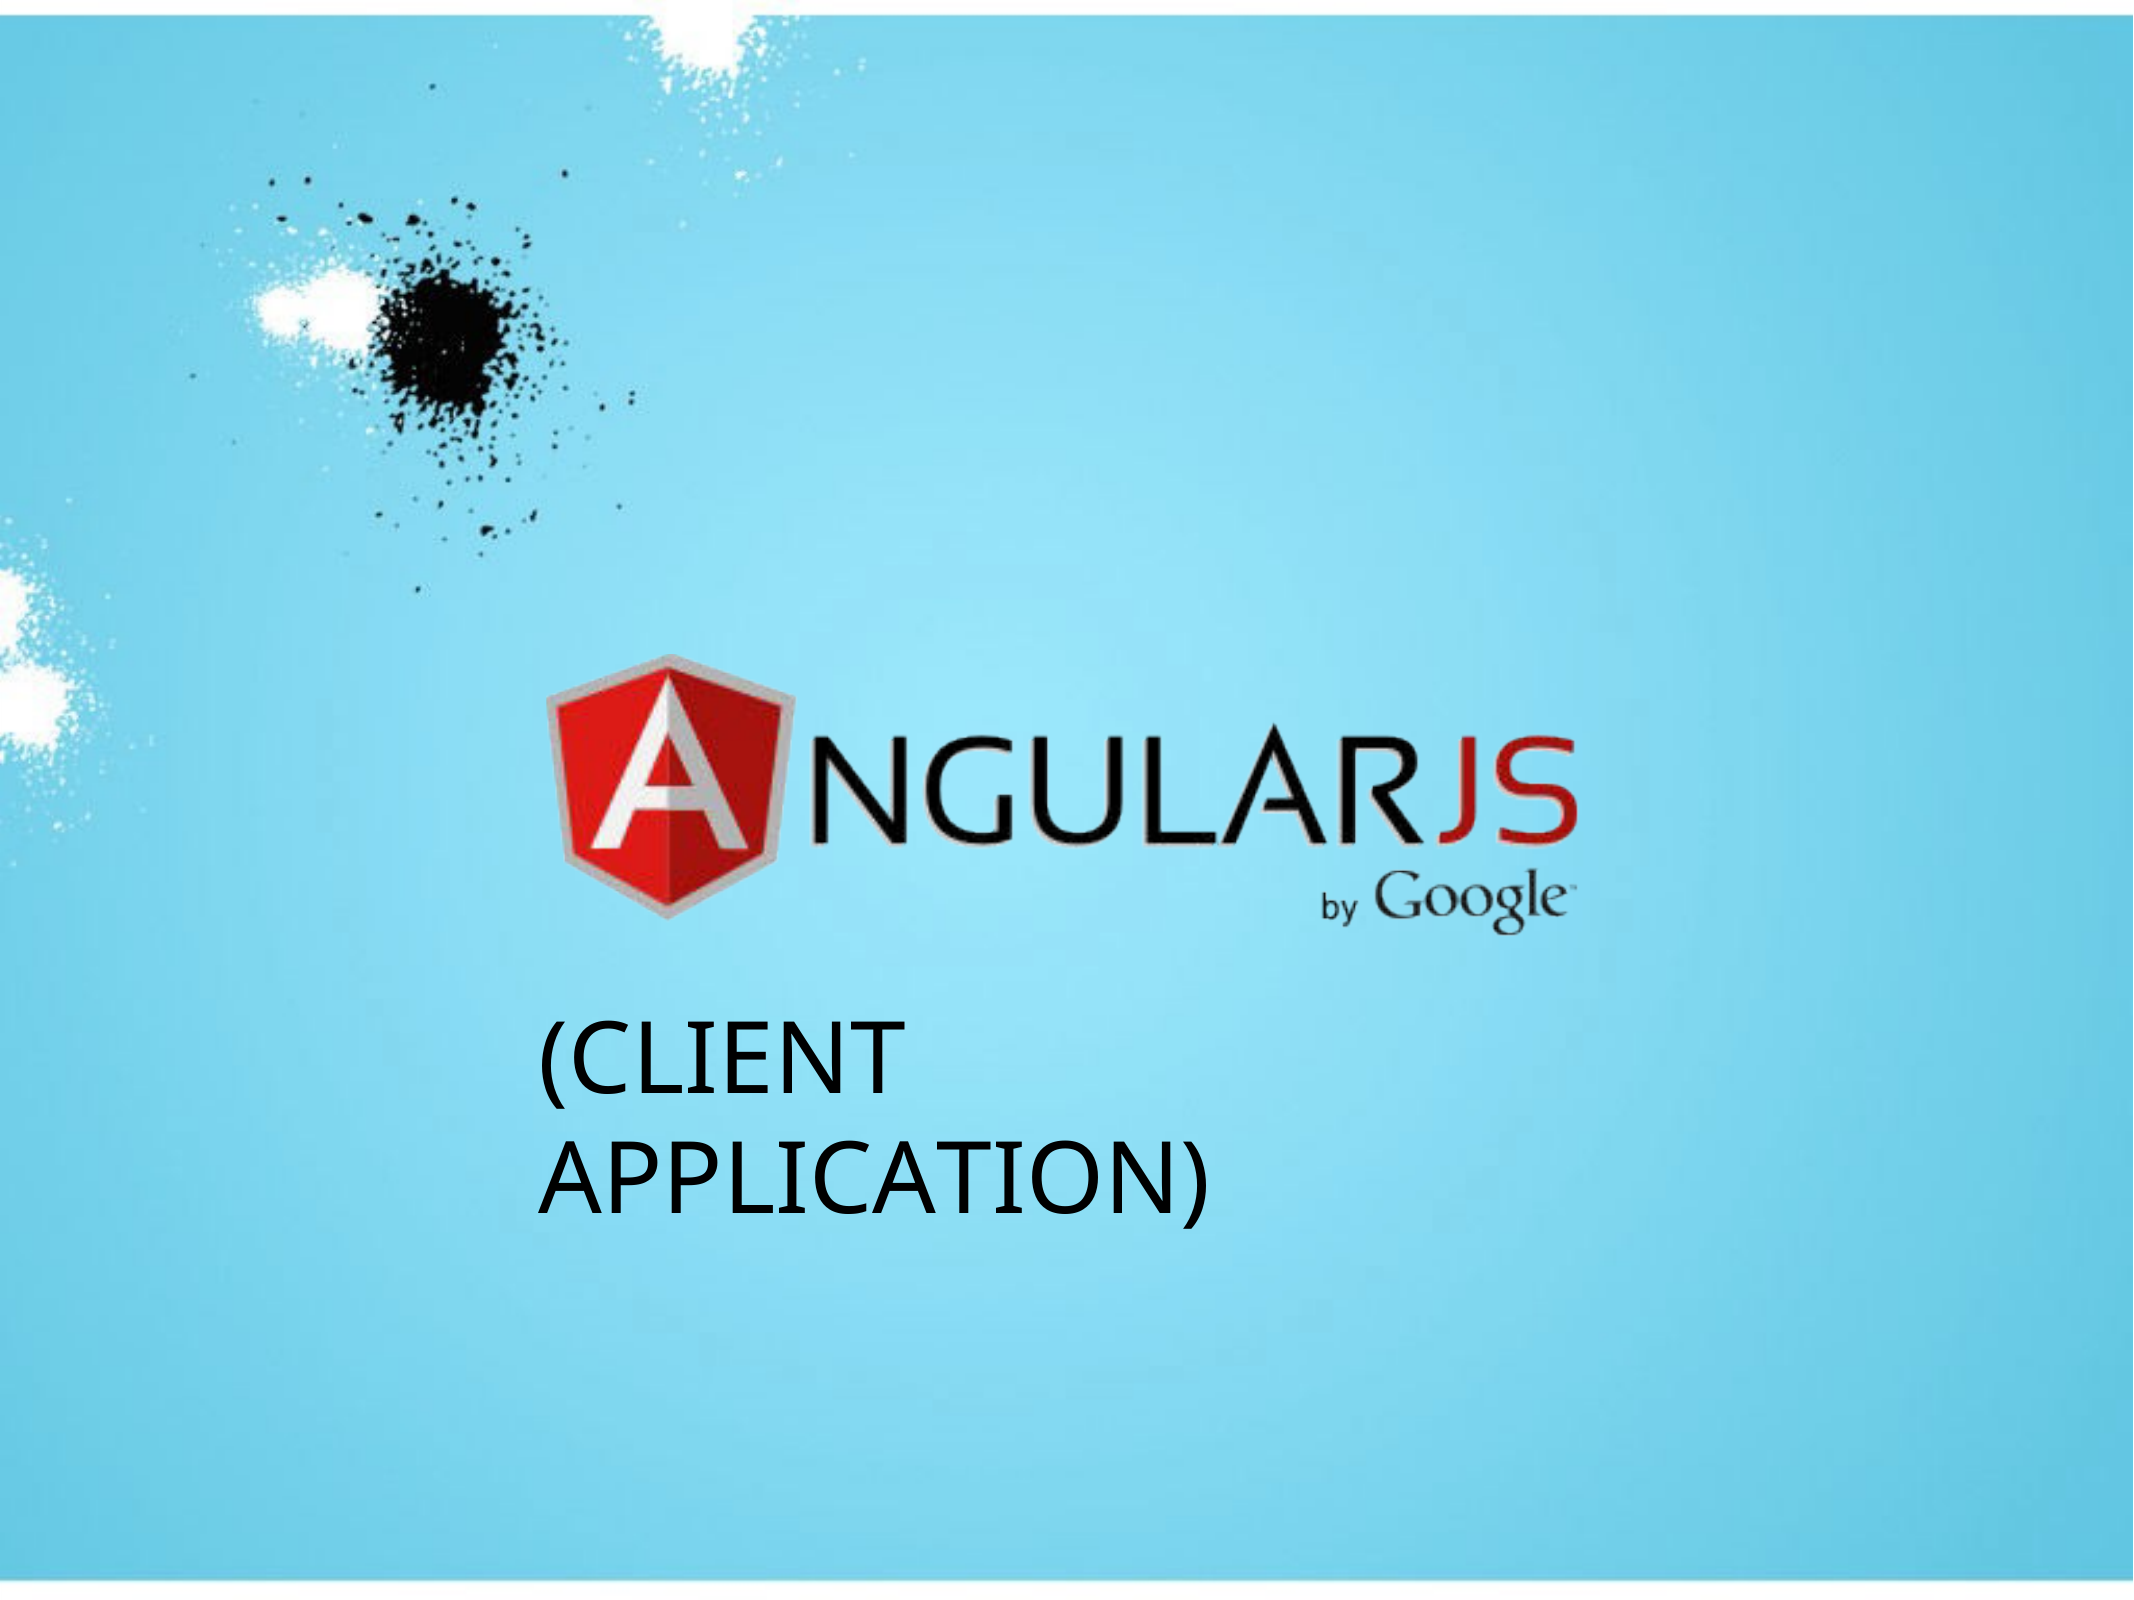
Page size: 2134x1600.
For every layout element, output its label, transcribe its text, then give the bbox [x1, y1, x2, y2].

text_box [546, 654, 1581, 947]
text_box (CLIENT APPLICATION) [536, 993, 1592, 1234]
text_box [0, 0, 2133, 1600]
